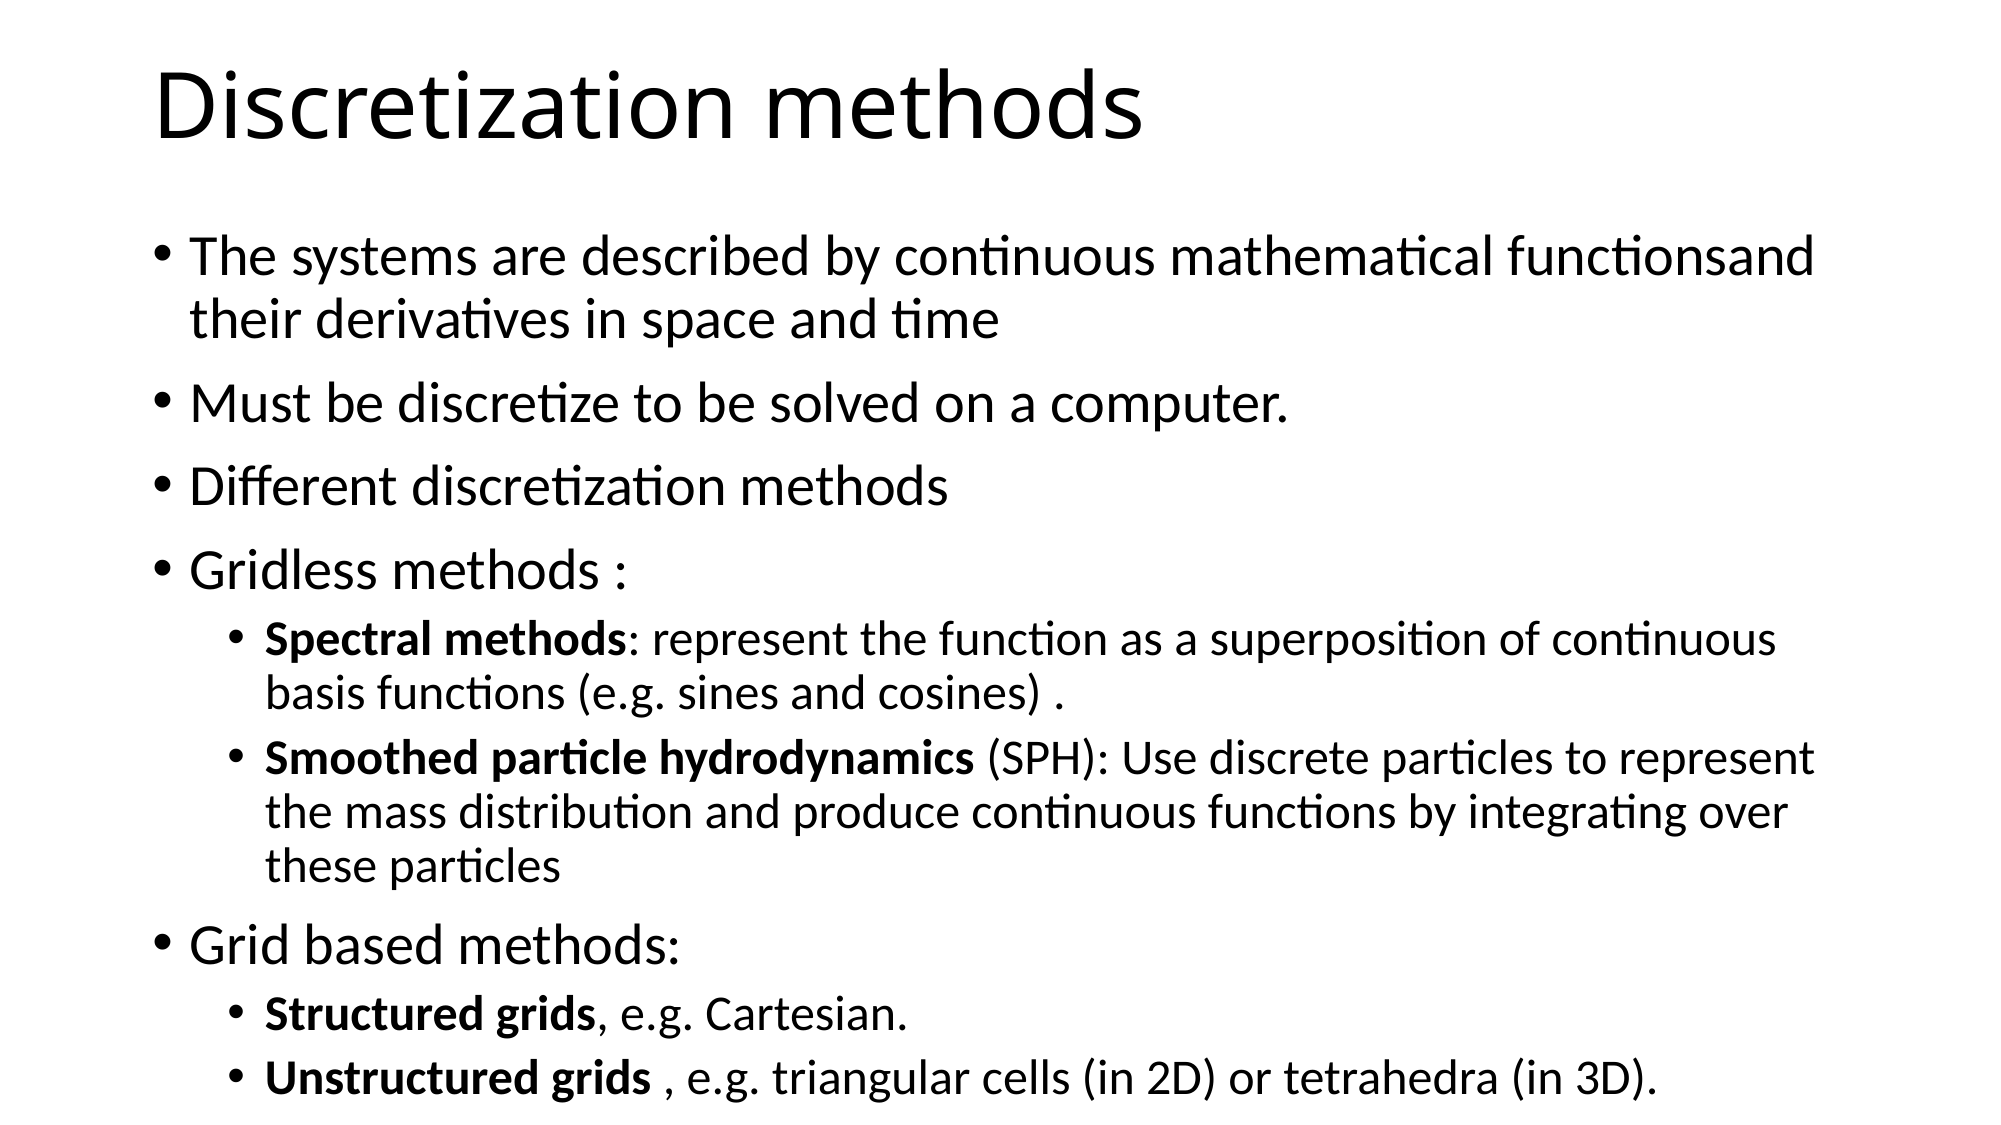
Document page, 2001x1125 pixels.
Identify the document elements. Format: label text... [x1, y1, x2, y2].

title Discretization methods [137, 0, 1863, 218]
